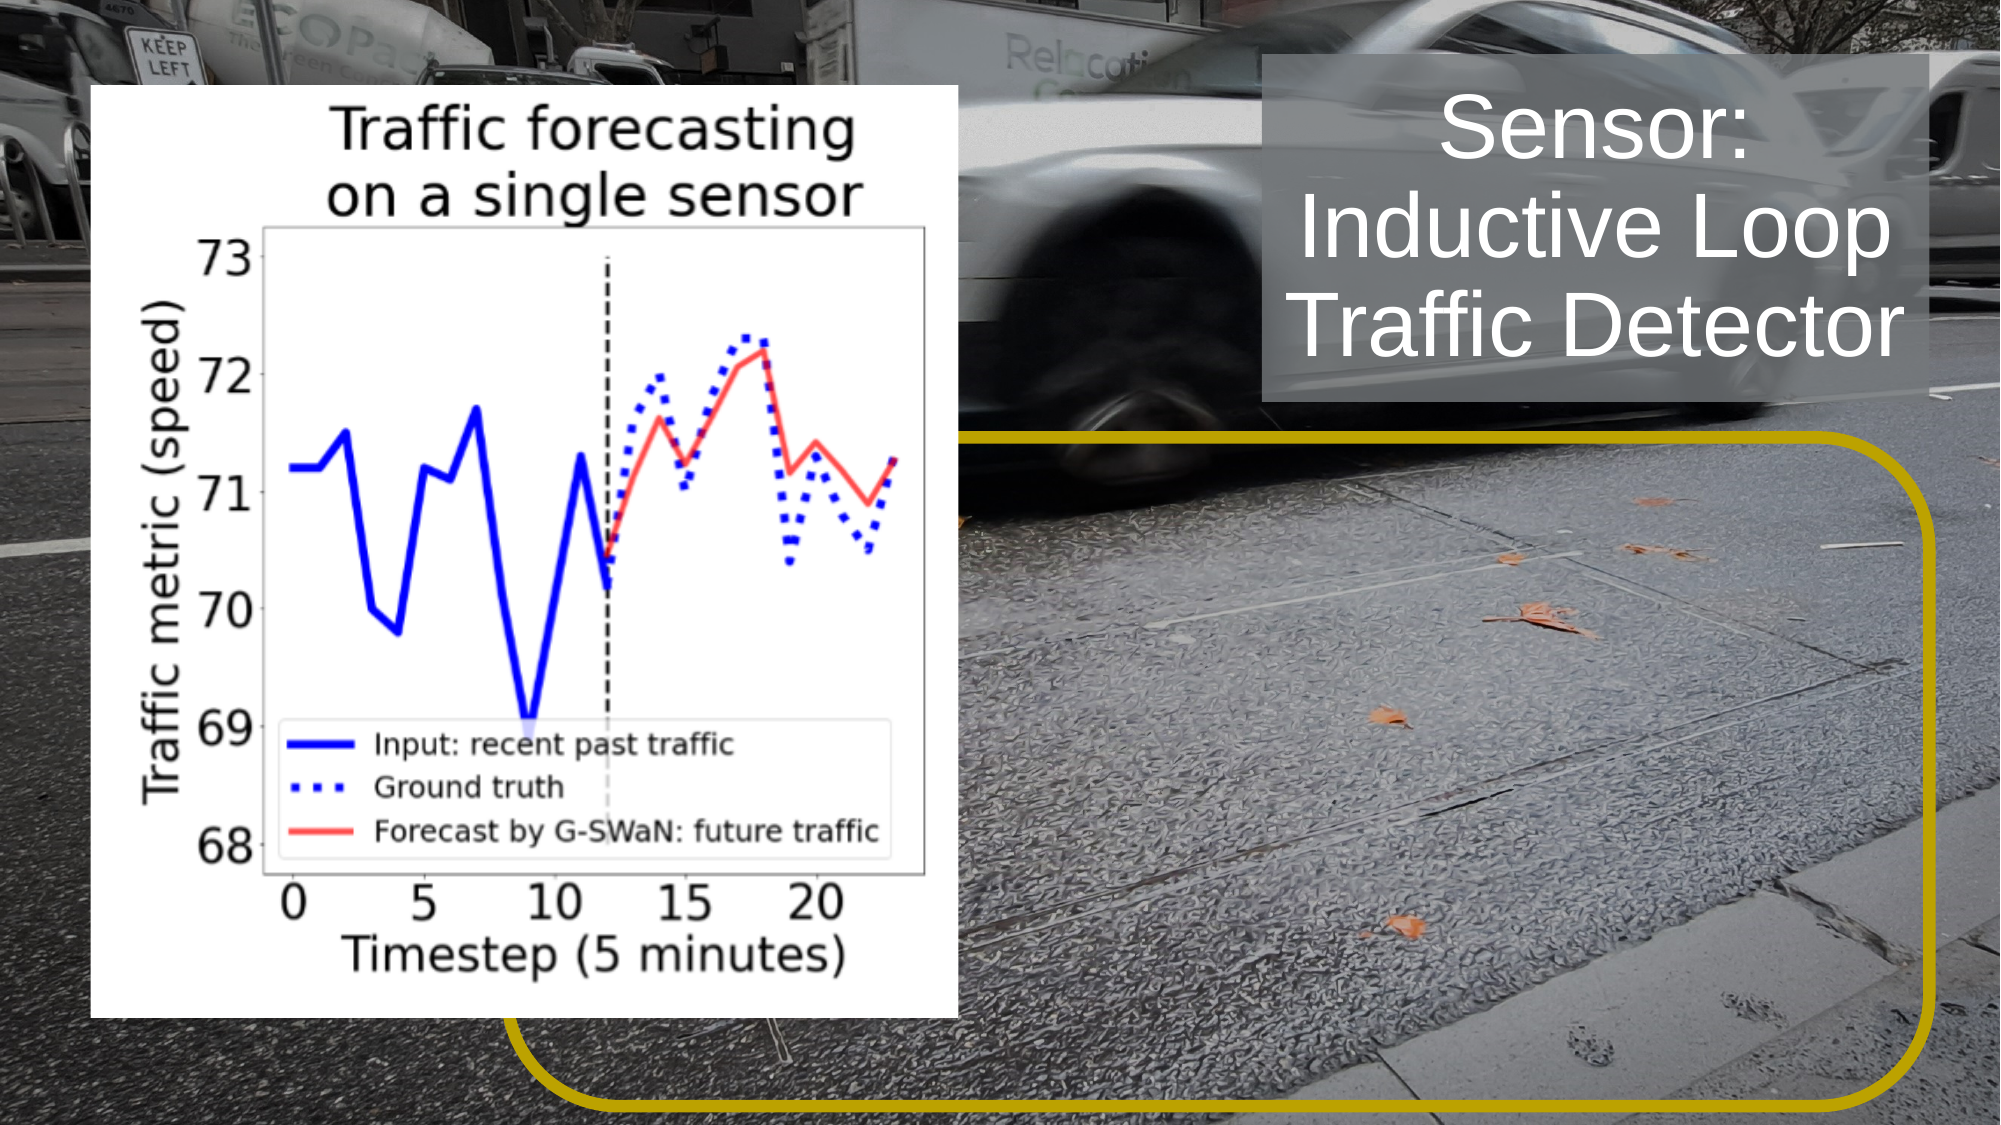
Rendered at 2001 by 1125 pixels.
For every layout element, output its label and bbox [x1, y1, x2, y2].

picture [90, 85, 959, 1018]
list [0, 0, 2000, 1125]
